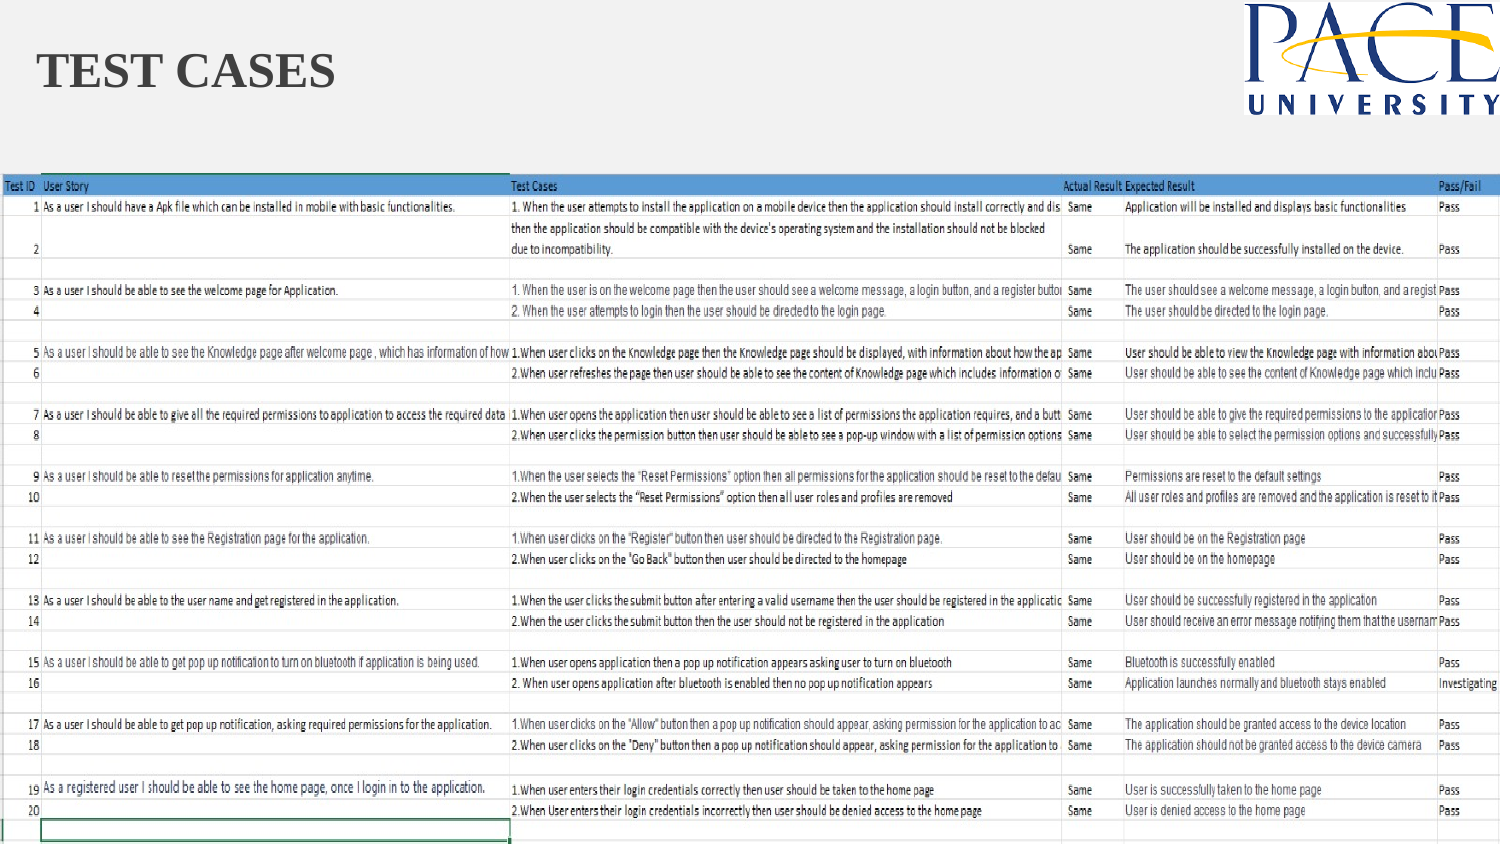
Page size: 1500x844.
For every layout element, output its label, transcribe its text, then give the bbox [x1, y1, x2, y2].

picture [0, 173, 1500, 844]
list TEST CASES [0, 20, 372, 115]
picture [1244, 2, 1500, 115]
